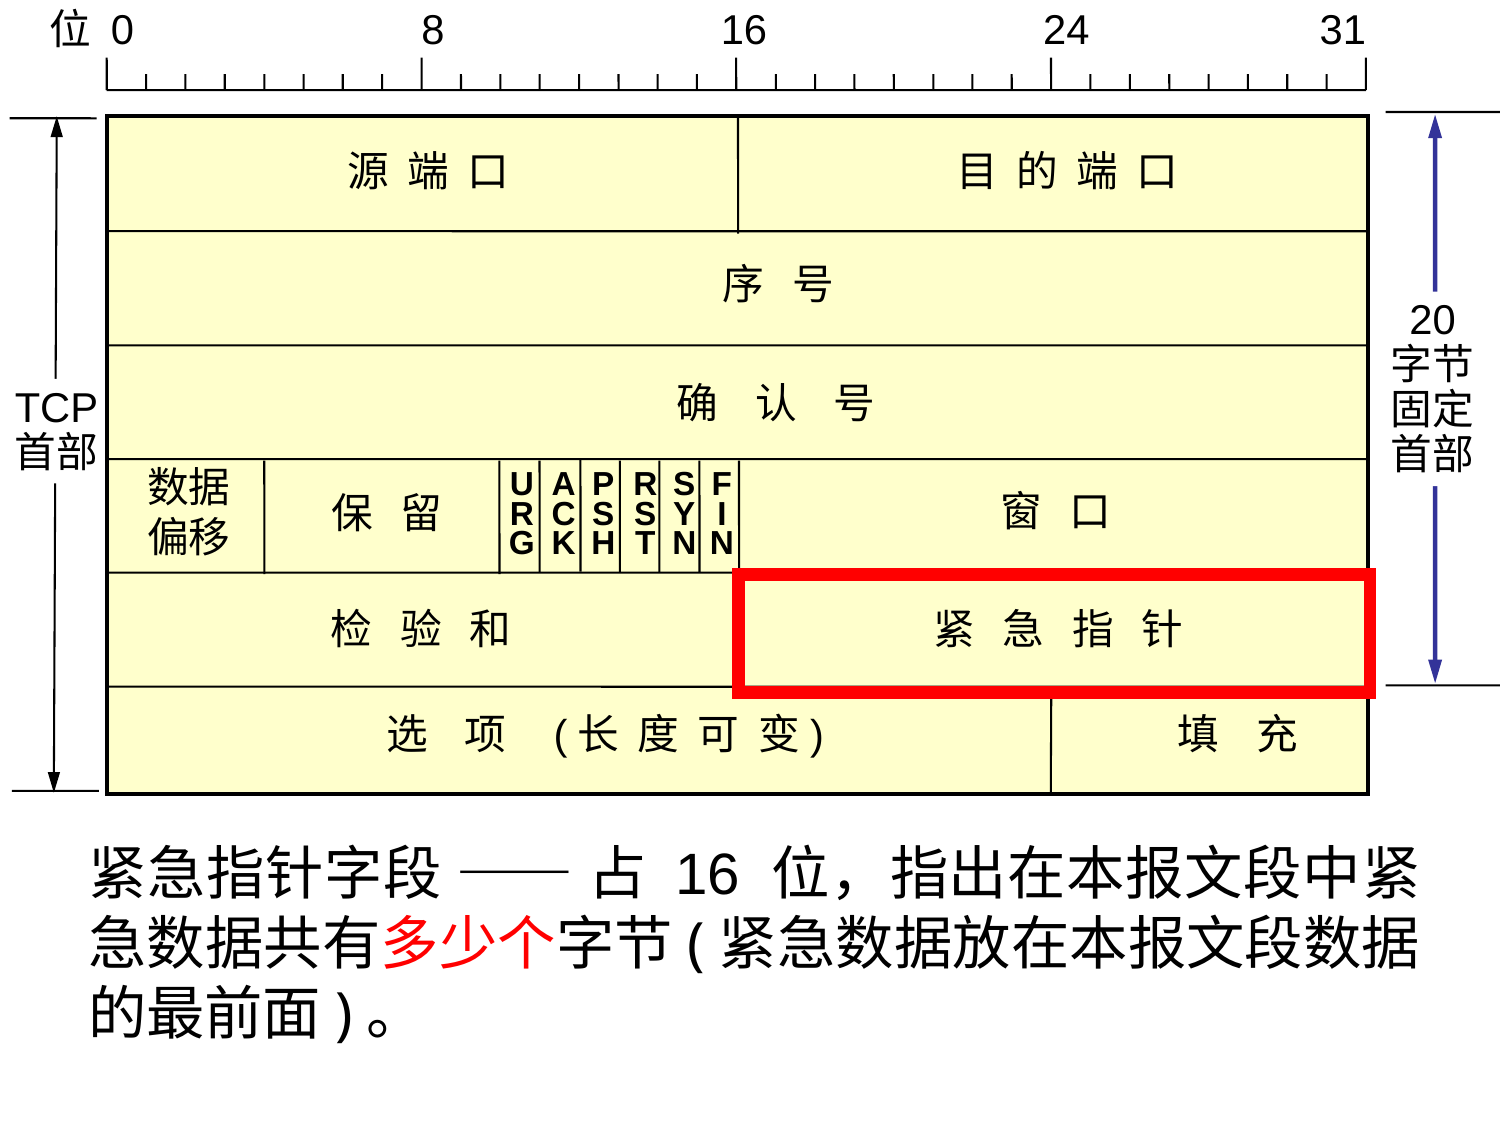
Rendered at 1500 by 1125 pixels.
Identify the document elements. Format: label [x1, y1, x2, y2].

text_box [0, 115, 1371, 796]
text_box [1375, 114, 1490, 684]
text_box [73, 828, 1436, 1054]
text_box [35, 0, 1382, 91]
